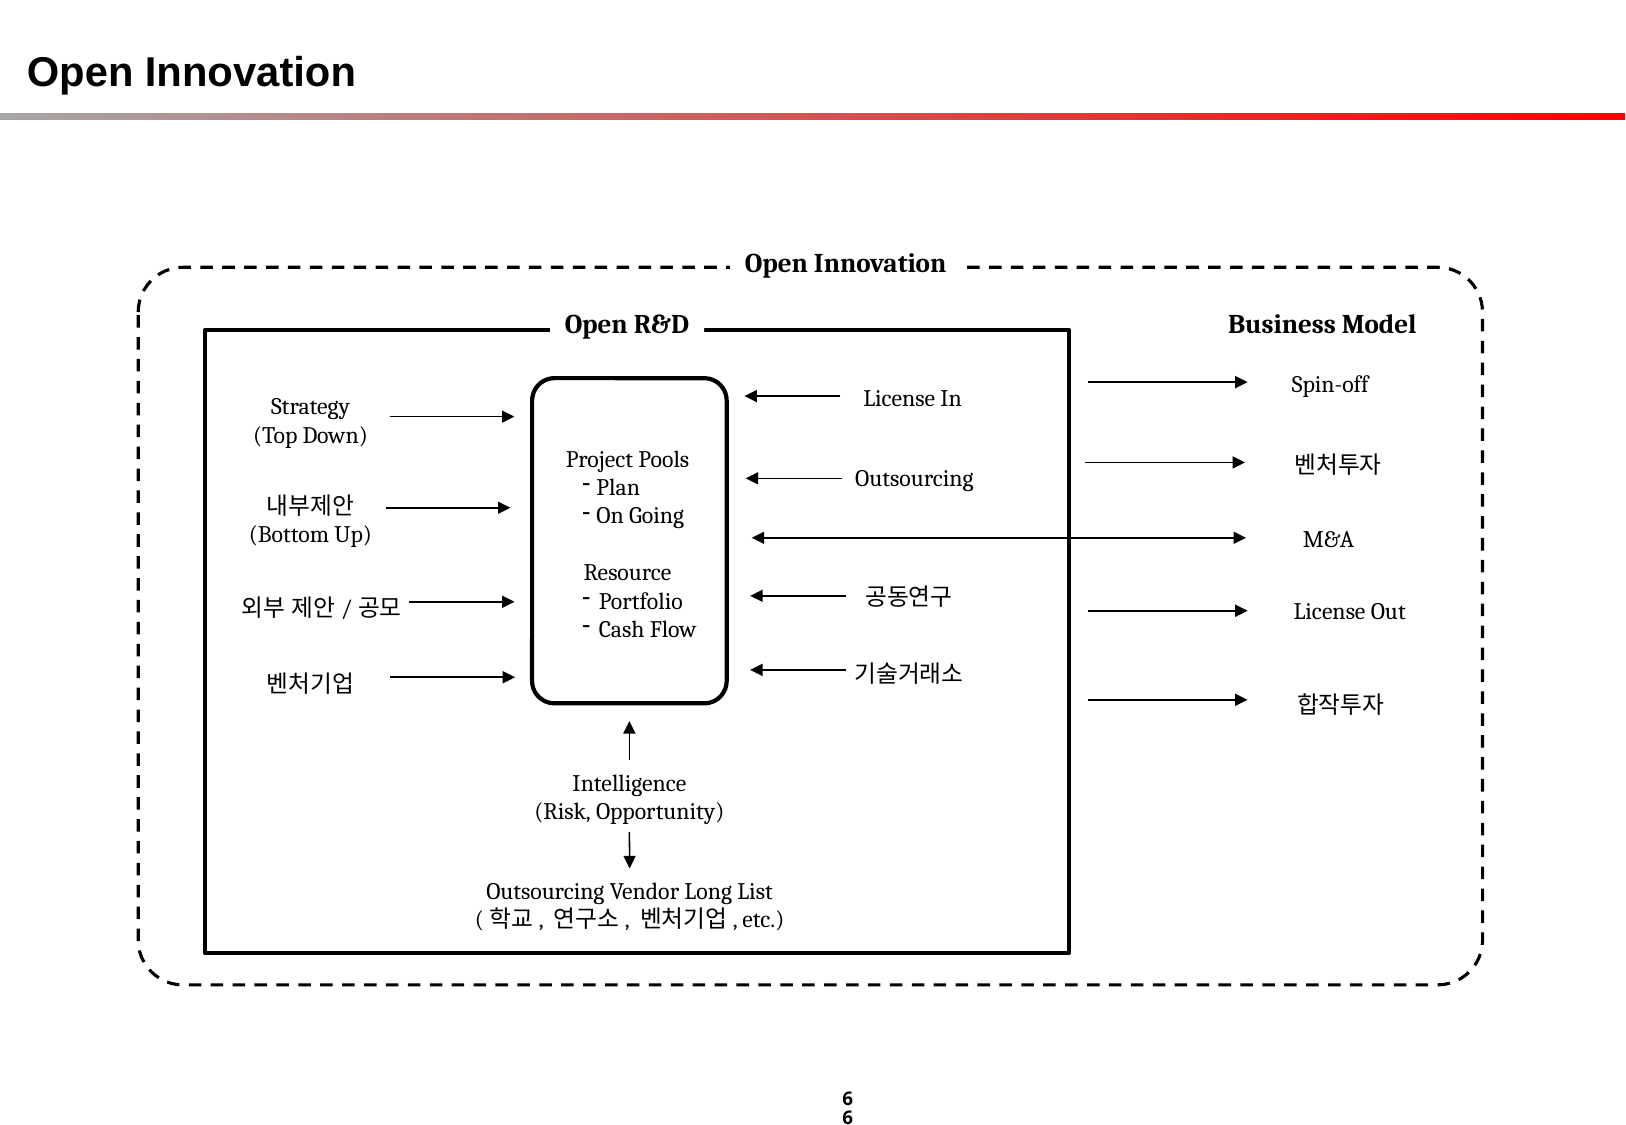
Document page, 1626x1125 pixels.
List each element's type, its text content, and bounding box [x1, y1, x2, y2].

text_box [136, 265, 1485, 988]
text_box M&A [1288, 516, 1370, 560]
text_box Open R&D [550, 298, 705, 347]
text_box 벤처투자 [1279, 442, 1397, 486]
text_box Business Model [1213, 298, 1432, 347]
text_box 합작투자 [1282, 682, 1400, 726]
text_box License Out [1278, 588, 1421, 632]
text_box Open Innovation [12, 36, 372, 102]
text_box Open Innovation [730, 238, 962, 286]
text_box Spin-off [1277, 361, 1384, 405]
slide_number 66 [827, 1080, 869, 1119]
text_box [203, 328, 1071, 955]
